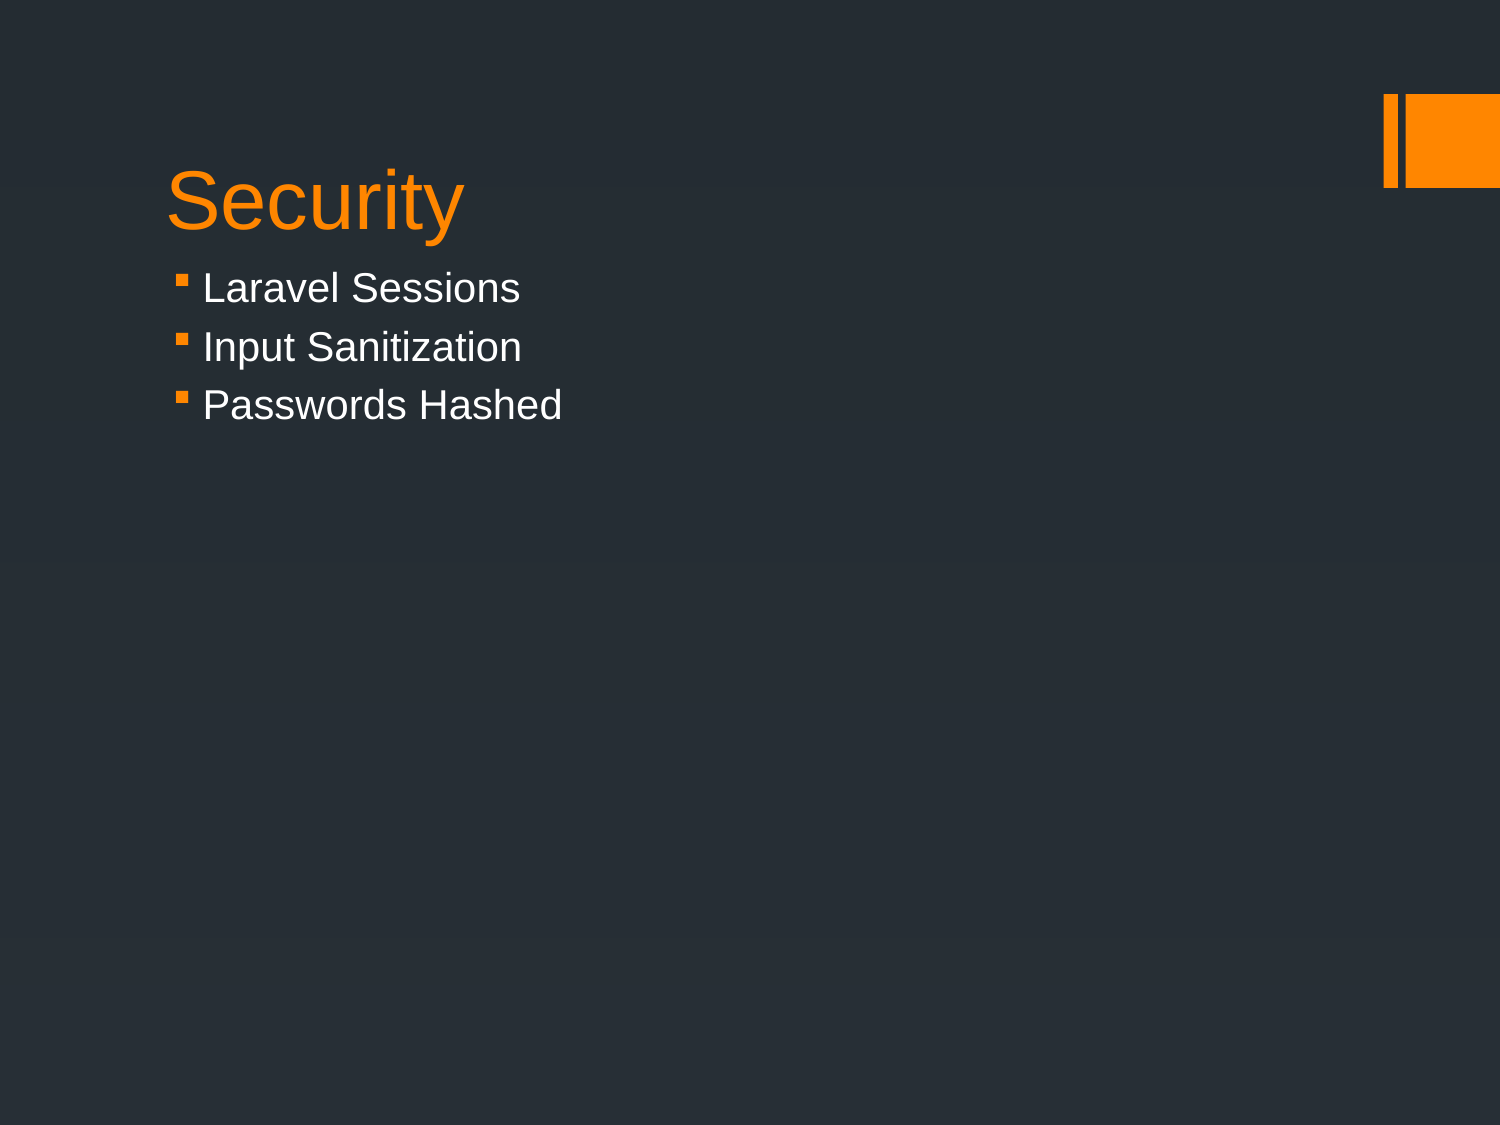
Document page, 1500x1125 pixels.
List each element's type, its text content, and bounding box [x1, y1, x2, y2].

list Laravel Sessions Input Sanitization Passwords Hashed [150, 253, 1440, 834]
title Security [150, 64, 1350, 253]
